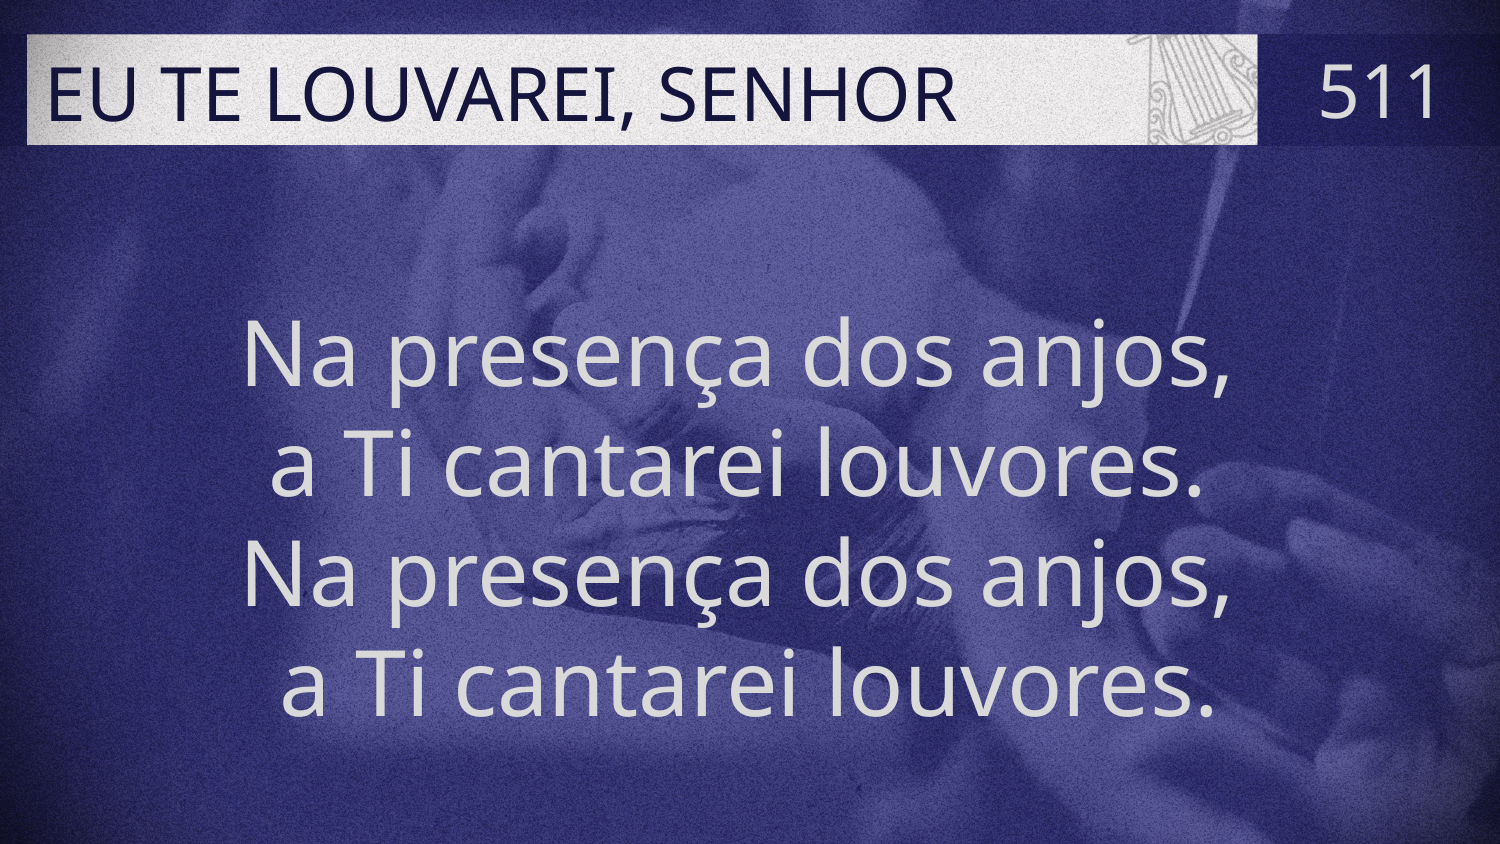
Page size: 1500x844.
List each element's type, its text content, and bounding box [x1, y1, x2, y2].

list 511 [1281, 36, 1483, 143]
picture [0, 0, 1500, 185]
list Na presença dos anjos, a Ti cantarei louvores. Na presença dos anjos, a Ti cantarei louvores. [0, 185, 1500, 844]
title EU TE LOUVAREI, SENHOR [29, 33, 1258, 151]
